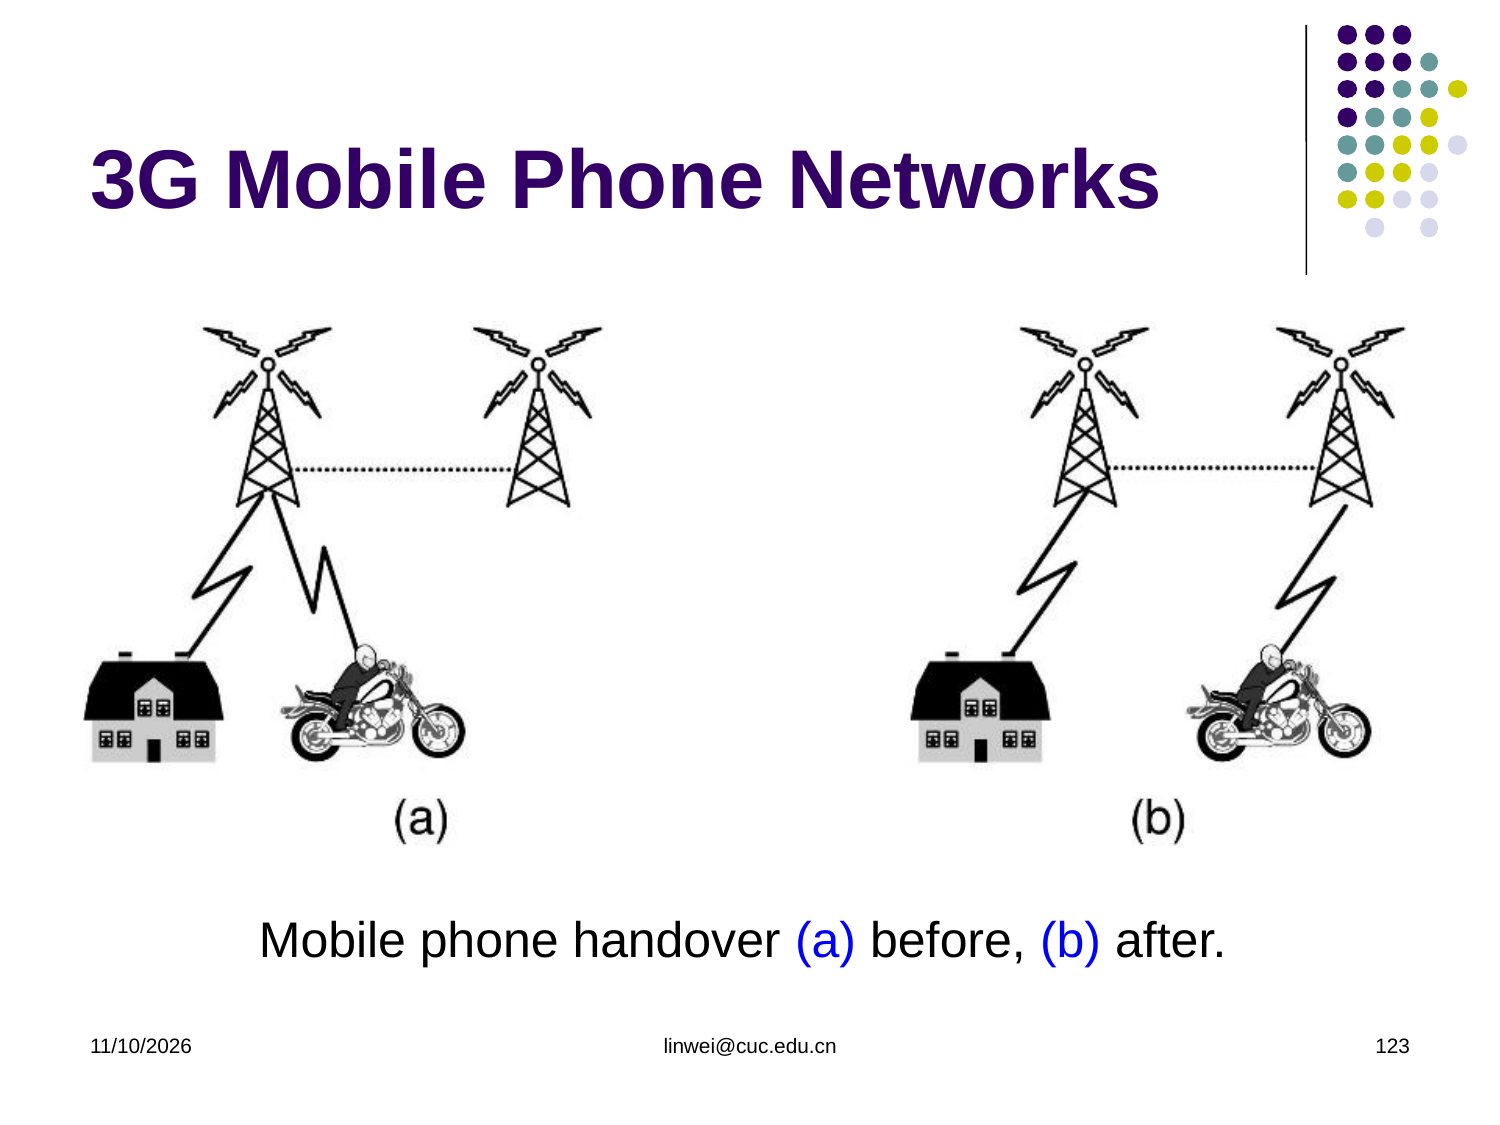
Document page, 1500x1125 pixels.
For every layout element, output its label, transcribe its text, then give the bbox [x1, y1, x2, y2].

slide_number 123 [1074, 1024, 1426, 1101]
title 3G Mobile Phone Networks [75, 20, 1313, 233]
text_box Mobile phone handover (a) before, (b) after. [47, 899, 1439, 969]
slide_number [74, 1024, 426, 1101]
picture [83, 320, 1417, 846]
footer linwei@cuc.edu.cn [512, 1024, 988, 1101]
